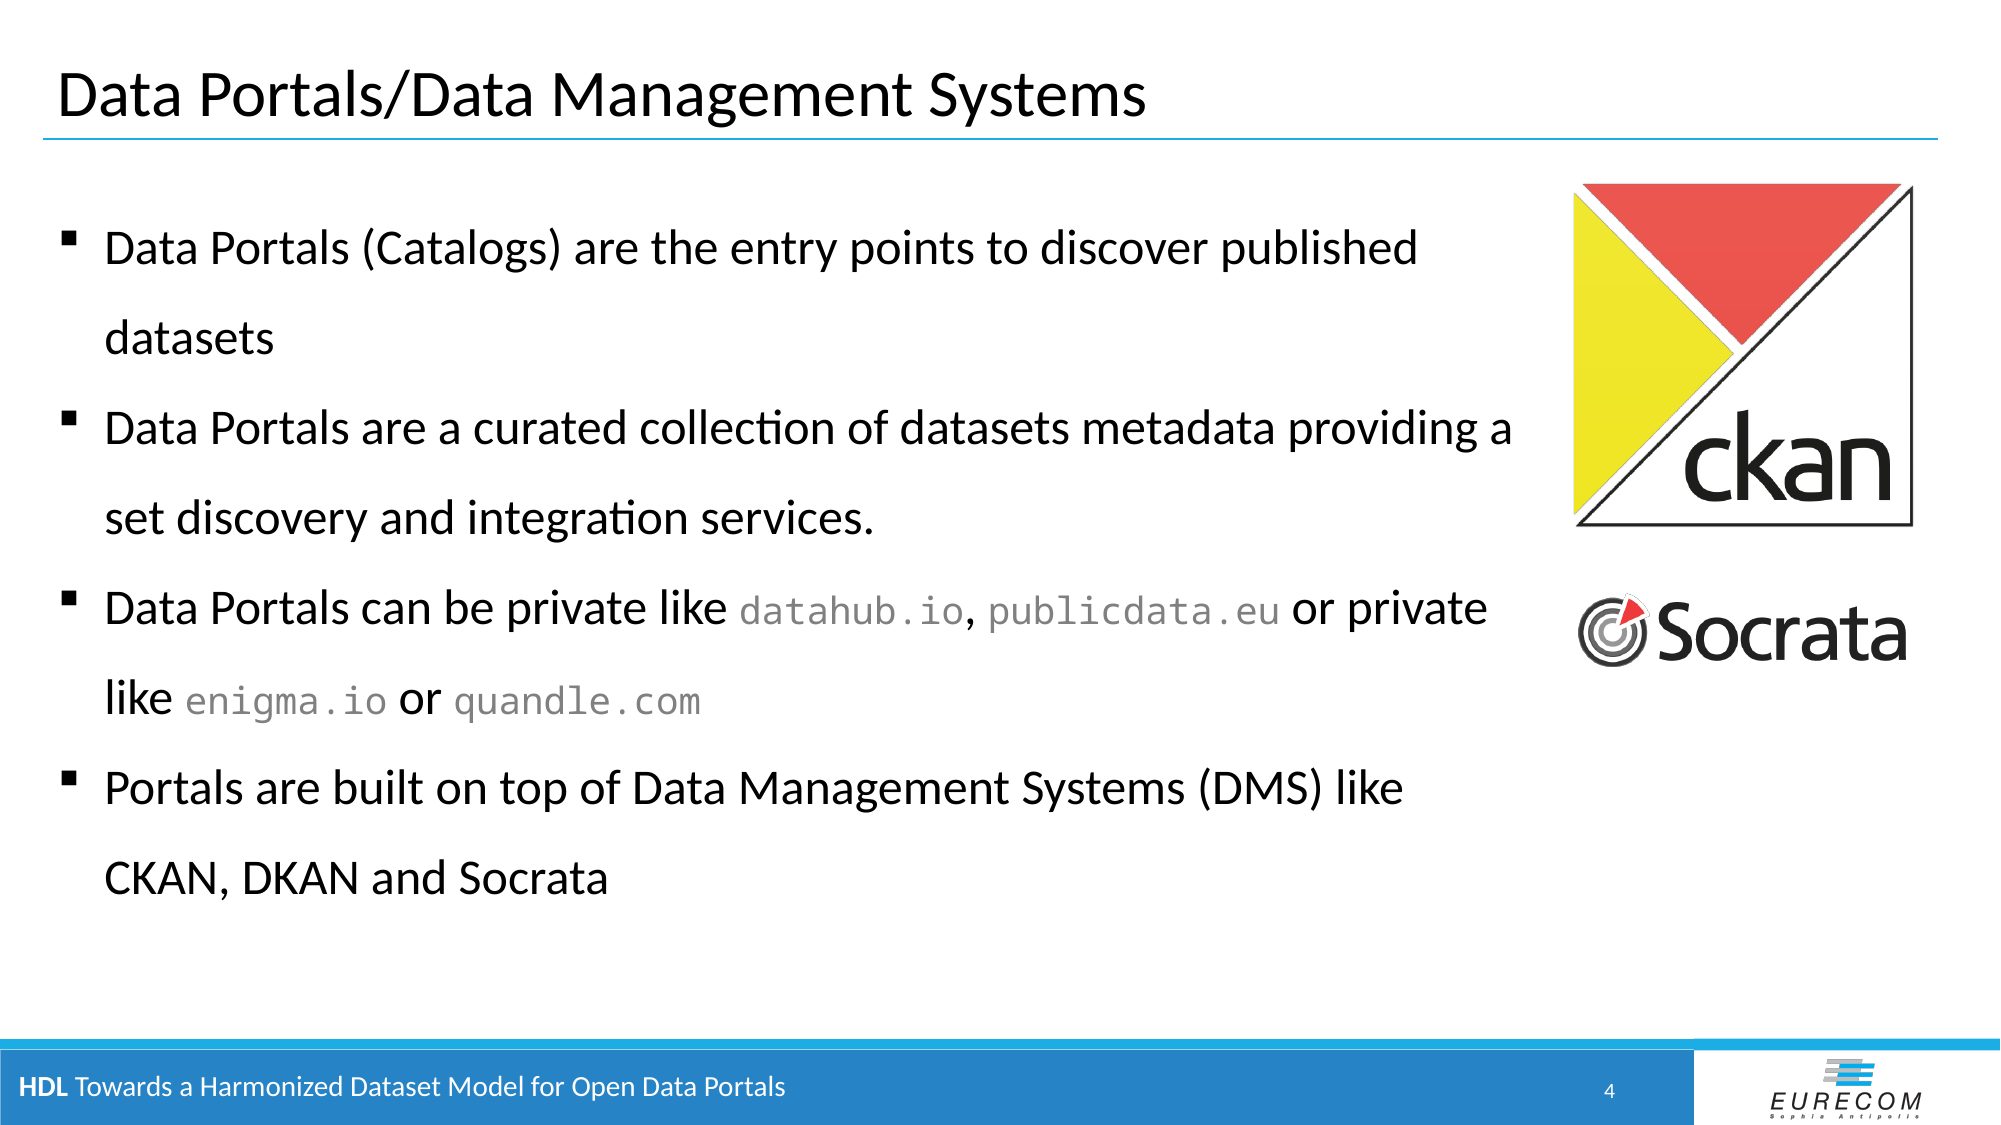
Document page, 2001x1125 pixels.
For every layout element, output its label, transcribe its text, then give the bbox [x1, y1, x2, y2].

picture [1564, 176, 1920, 531]
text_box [42, 42, 1939, 140]
picture [1577, 592, 1906, 668]
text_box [0, 1036, 2000, 1125]
text_box Data Portals (Catalogs) are the entry points to discover published datasets Data Portals are a curated collection of datasets metadata providing a set discovery and integration services. Data Portals can be private like datahub.io, publicdata.eu or private like enigma.io or quandle.com Portals are built on top of Data Management Systems (DMS) like CKAN, DKAN and Socrata [42, 176, 1536, 1002]
